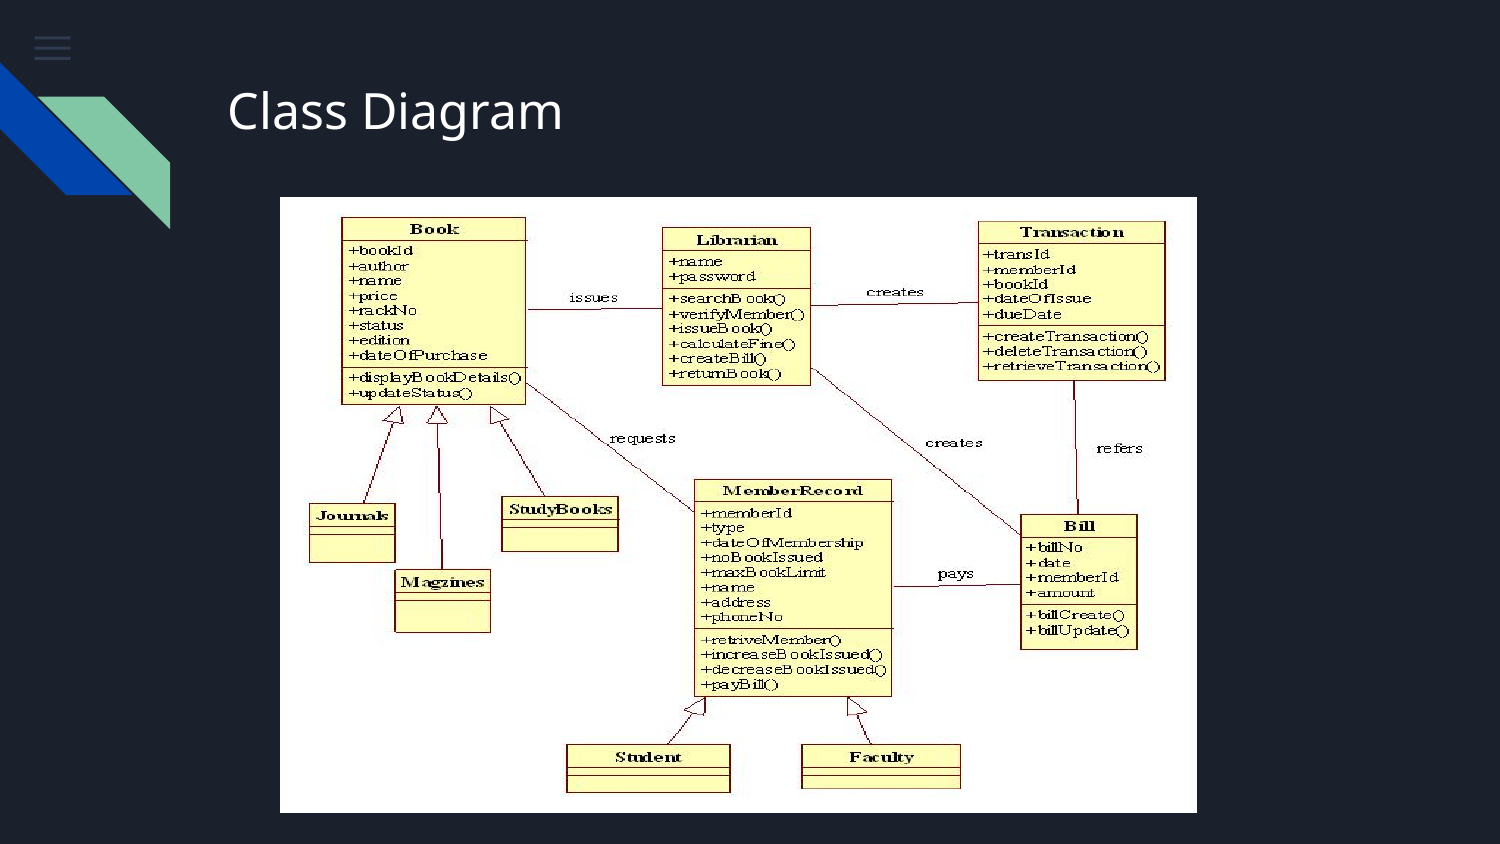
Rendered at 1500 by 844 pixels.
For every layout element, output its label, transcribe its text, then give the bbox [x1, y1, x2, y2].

title Class Diagram [212, 64, 1368, 215]
picture [280, 197, 1197, 813]
